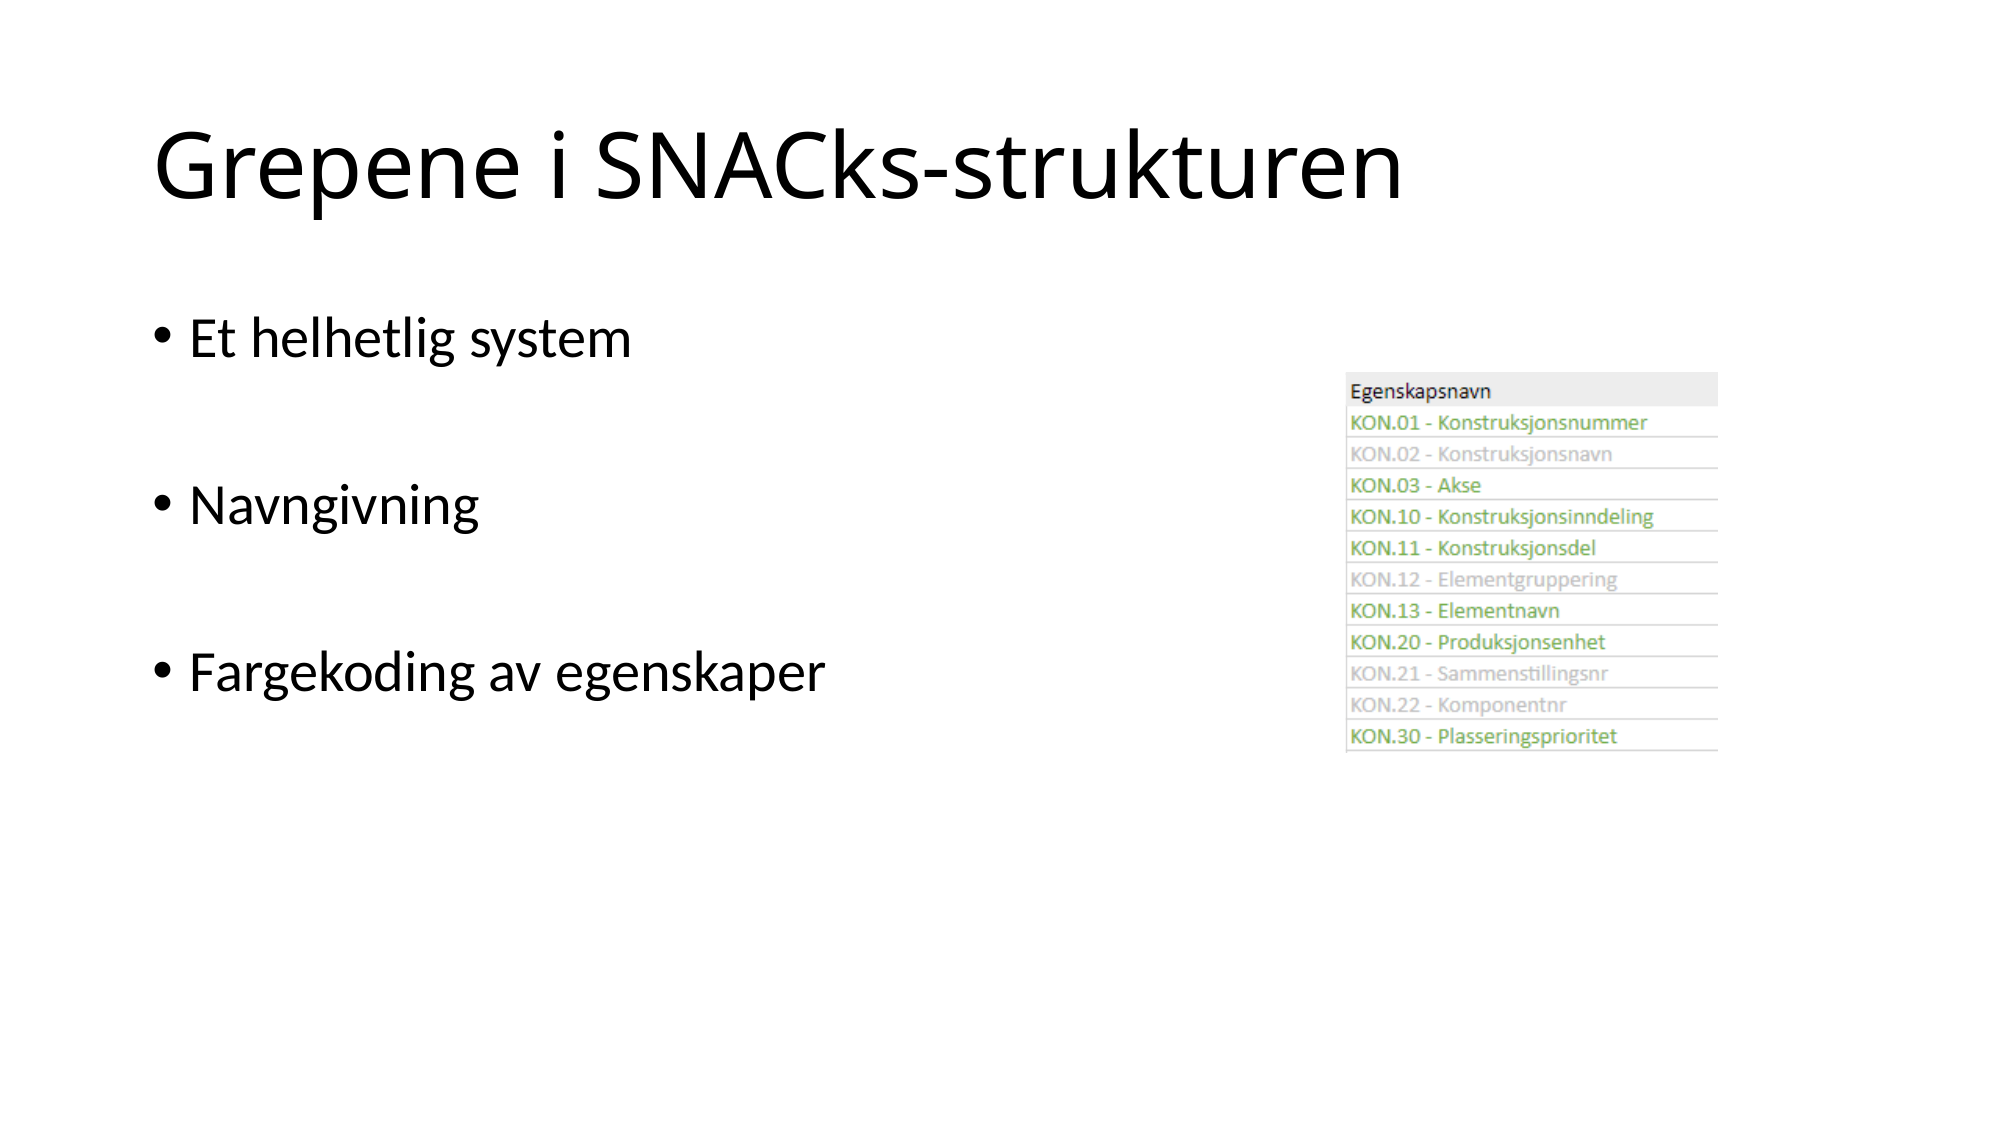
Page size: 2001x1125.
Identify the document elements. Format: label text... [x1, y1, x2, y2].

title Grepene i SNACks-strukturen [137, 59, 1863, 278]
list Et helhetlig system Navngivning Fargekoding av egenskaper [137, 299, 1863, 1014]
picture [1345, 372, 1718, 753]
